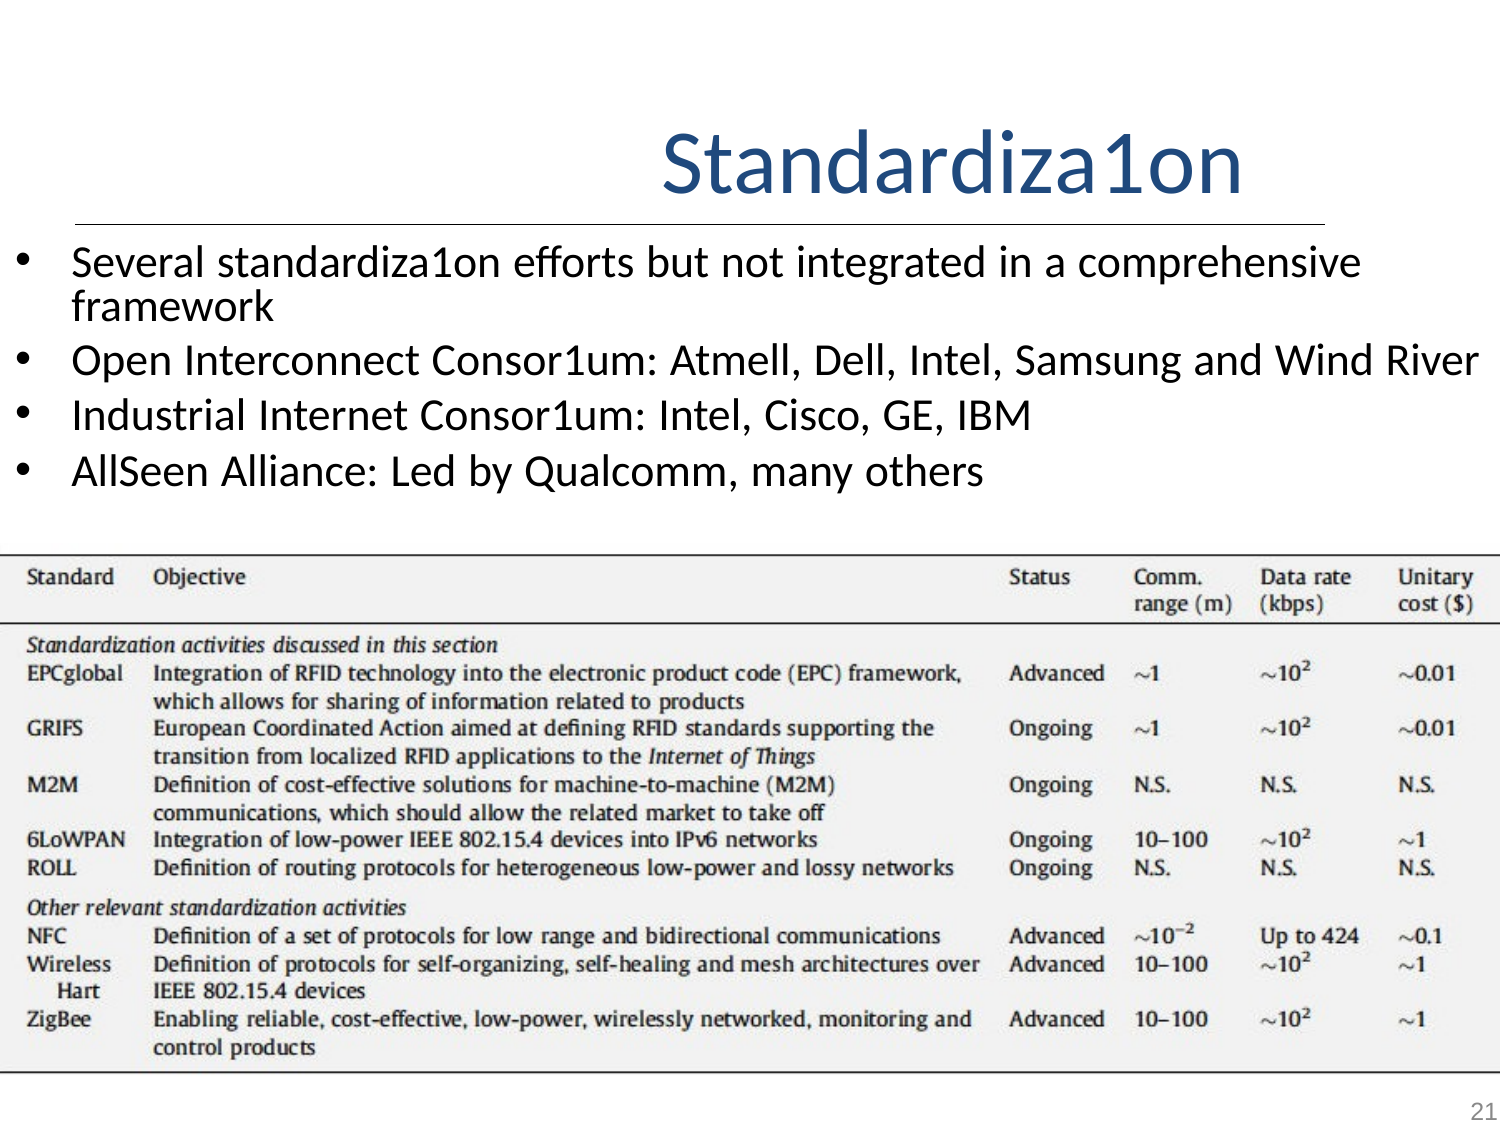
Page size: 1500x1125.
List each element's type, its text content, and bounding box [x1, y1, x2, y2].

text_box Several standardiza1on eﬀorts but not integrated in a comprehensive framework Open Interconnect Consor1um: Atmell, Dell, Intel, Samsung and Wind River Industrial Internet Consor1um: Intel, Cisco, GE, IBM AllSeen Alliance: Led by Qualcomm, many others [12, 242, 1481, 496]
text_box [0, 543, 1500, 1100]
title Standardiza1on [51, 101, 1449, 198]
text_box 21 [1468, 1100, 1500, 1125]
